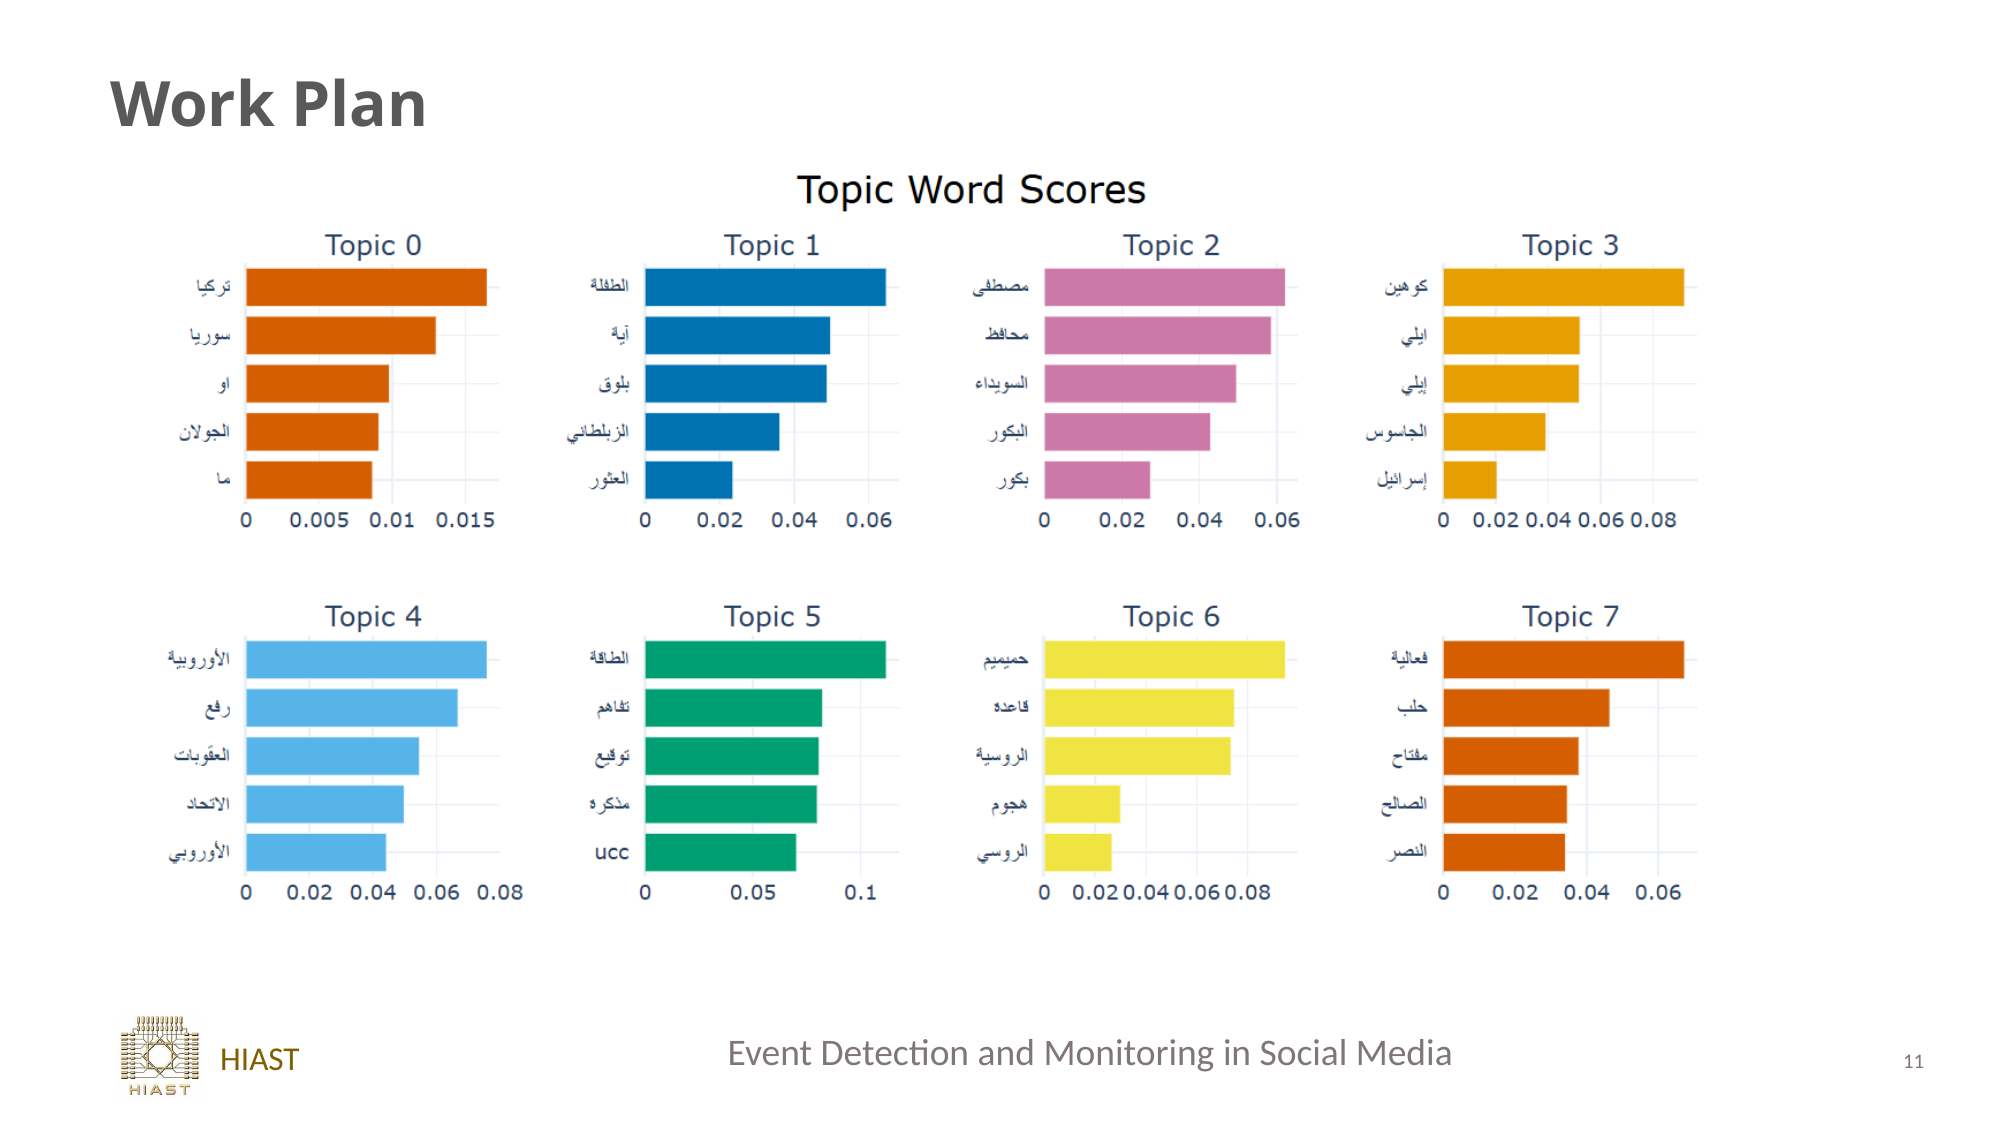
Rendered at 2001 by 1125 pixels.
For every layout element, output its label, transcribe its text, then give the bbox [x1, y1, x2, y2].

picture [109, 133, 1785, 947]
picture [116, 1013, 203, 1101]
slide_number 11 [1861, 1041, 1925, 1073]
text_box Work Plan [95, 49, 1359, 134]
text_box Event Detection and Monitoring in Social Media [706, 1041, 1475, 1073]
